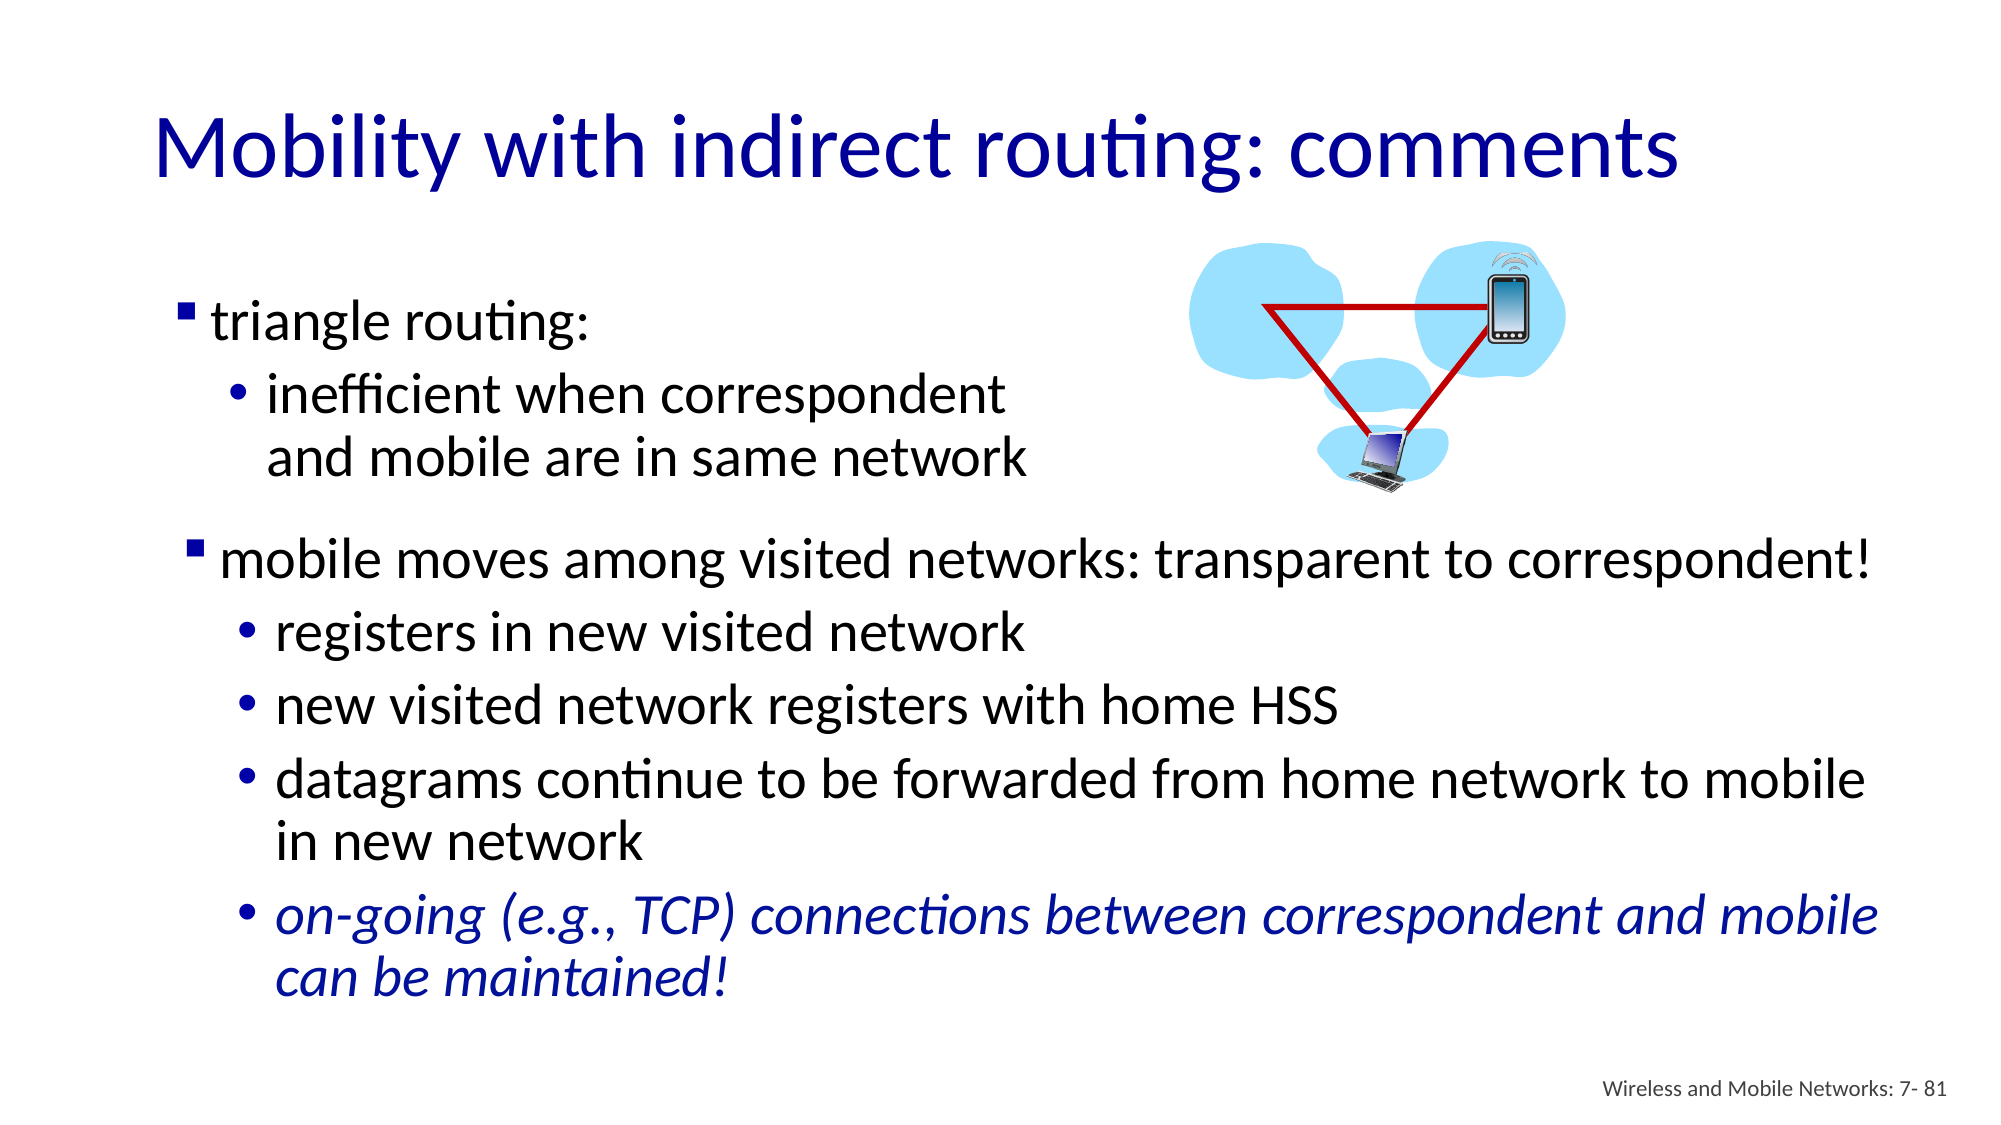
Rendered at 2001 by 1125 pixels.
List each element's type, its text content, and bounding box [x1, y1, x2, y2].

list triangle routing: inefficient when correspondent and mobile are in same network [137, 282, 1059, 521]
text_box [1476, 240, 1544, 349]
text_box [1189, 241, 1566, 485]
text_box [1331, 427, 1410, 498]
slide_number Wireless and Mobile Networks: 7- 81 [1512, 1056, 1963, 1117]
title Mobility with indirect routing: comments [137, 74, 1863, 221]
text_box mobile moves among visited networks: transparent to correspondent! registers in new visited network new visited network registers with home HSS datagrams continue to be forwarded from home network to mobile in new network on-going (e.g., TCP) connections between correspondent and mobile can be maintained! [146, 520, 1914, 1036]
